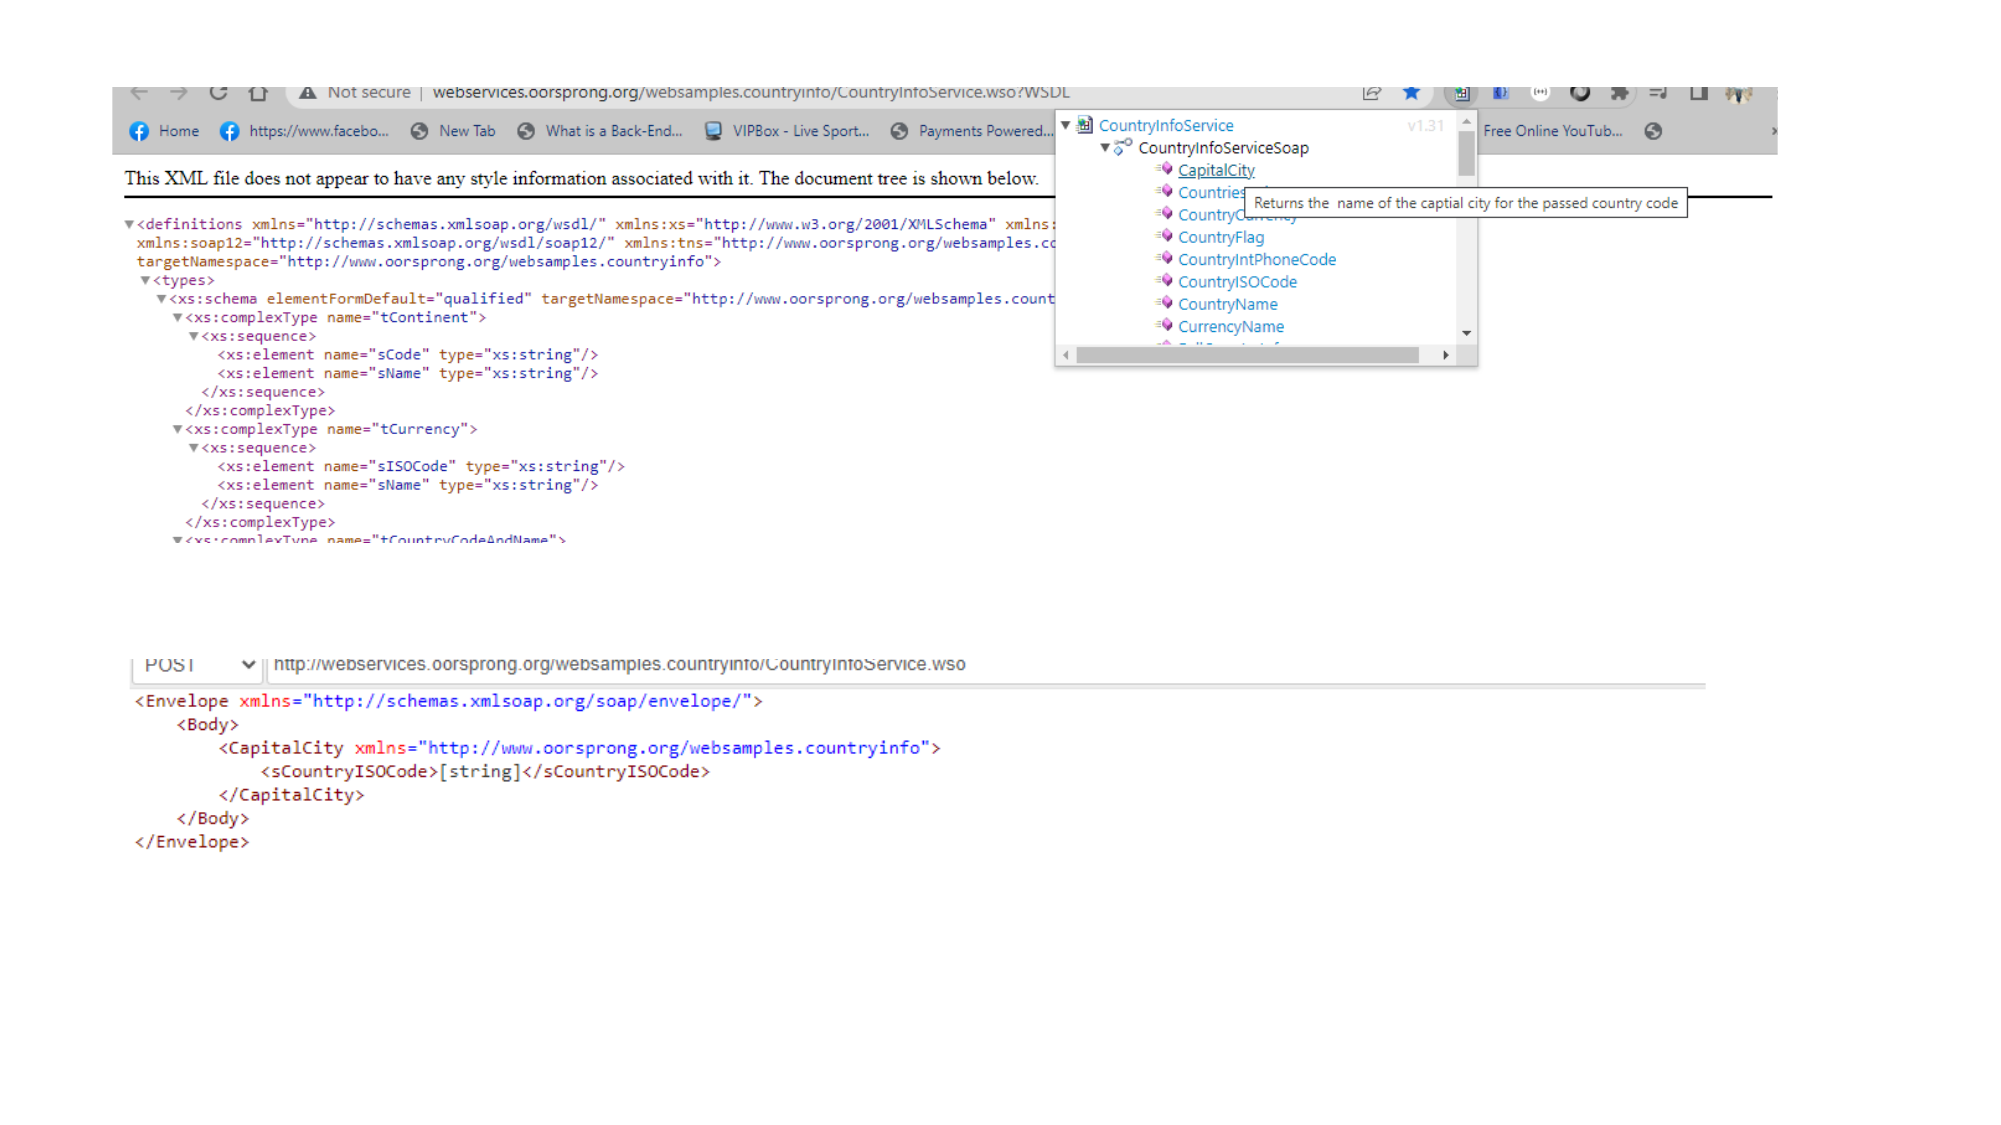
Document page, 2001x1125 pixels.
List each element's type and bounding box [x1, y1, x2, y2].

picture [129, 659, 1706, 923]
list [112, 86, 1778, 543]
